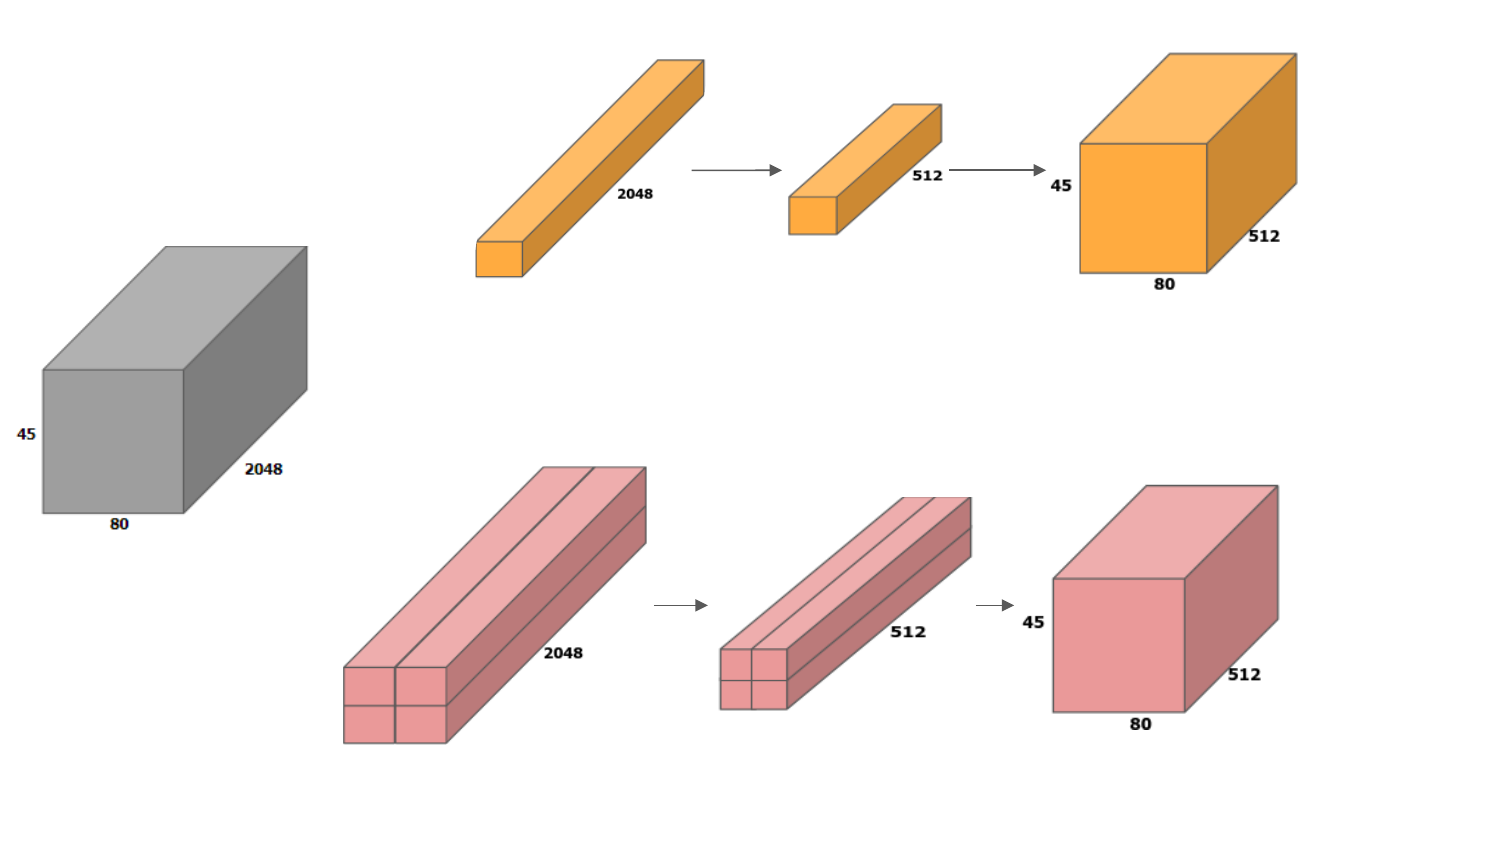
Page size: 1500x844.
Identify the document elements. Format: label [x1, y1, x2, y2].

picture [11, 246, 324, 538]
picture [1045, 45, 1307, 295]
picture [707, 497, 976, 714]
picture [781, 101, 950, 239]
picture [1013, 480, 1289, 730]
picture [469, 55, 712, 286]
picture [342, 466, 655, 745]
